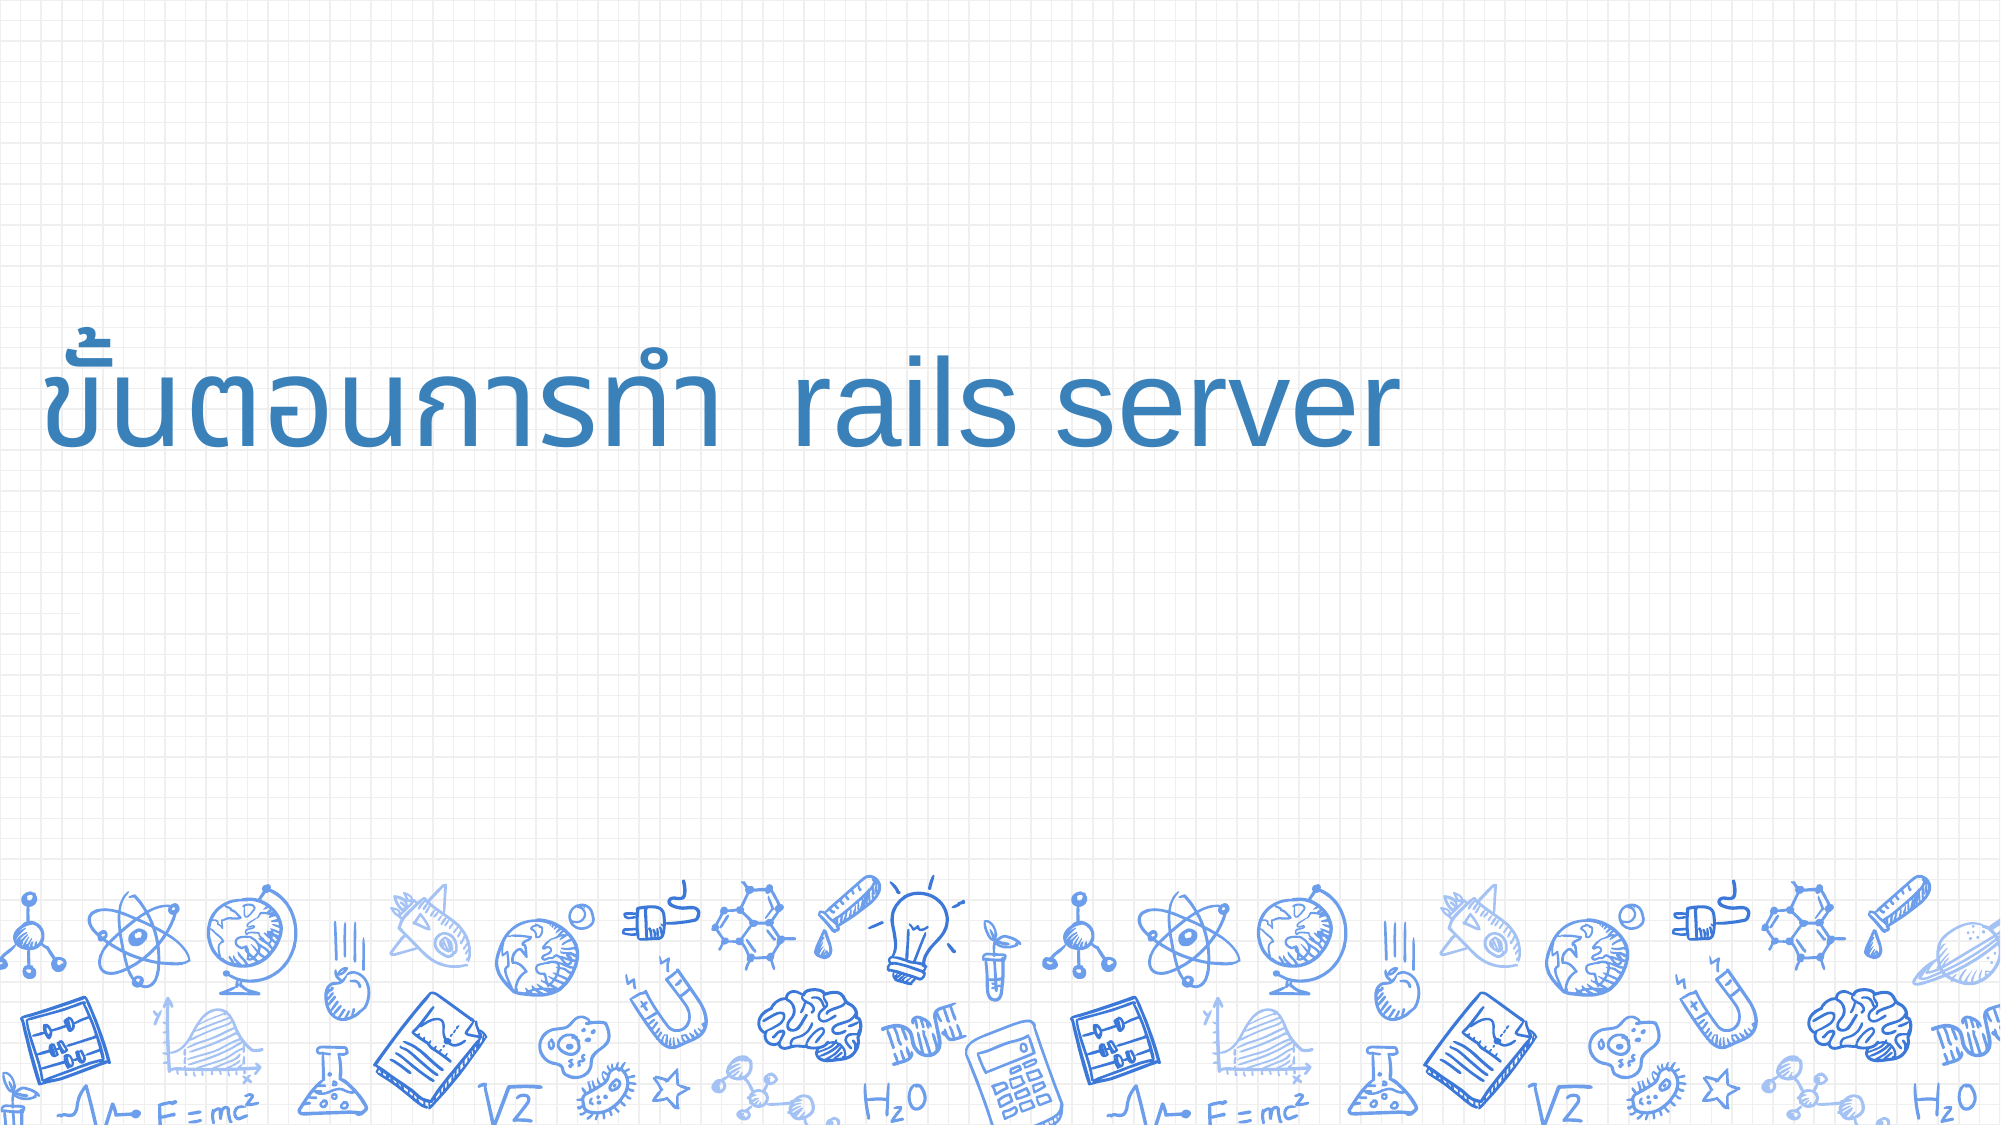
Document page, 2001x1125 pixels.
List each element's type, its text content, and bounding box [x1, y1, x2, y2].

text_box ขั้นตอนการทำ rails server [24, 313, 1452, 479]
